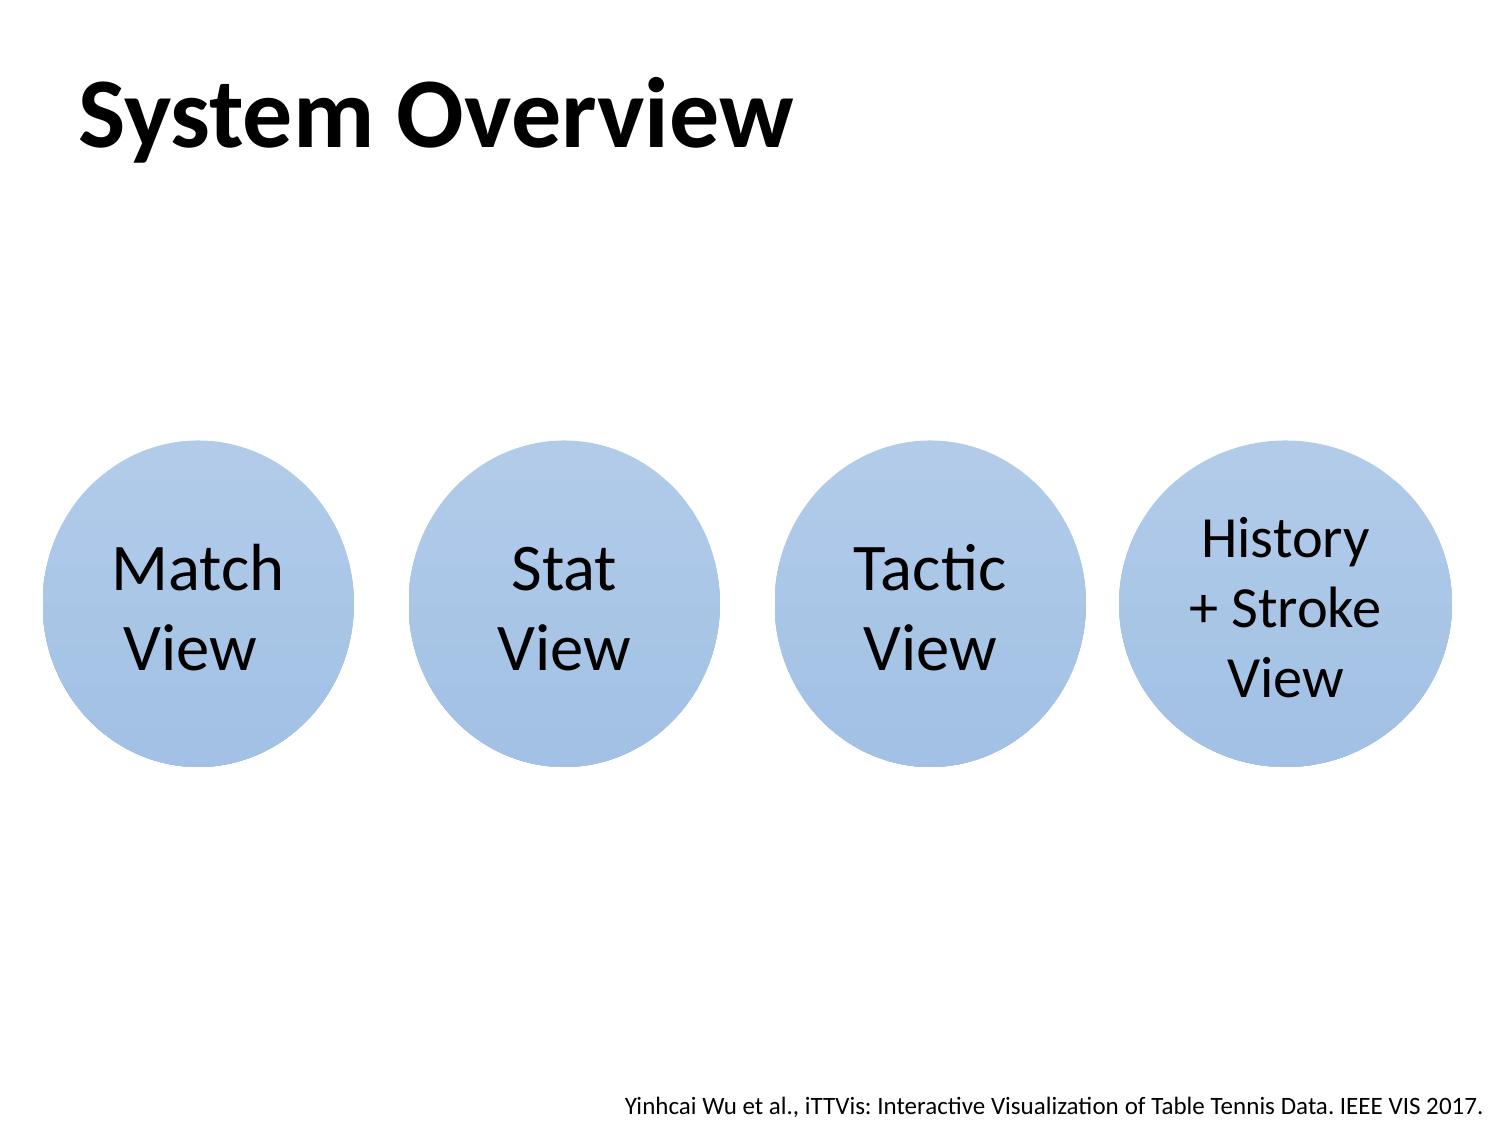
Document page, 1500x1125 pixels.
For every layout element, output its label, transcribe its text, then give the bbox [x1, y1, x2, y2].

text_box History + Stroke View [1118, 439, 1453, 768]
text_box Match View [41, 439, 355, 768]
text_box Tactic View [774, 439, 1087, 768]
text_box Yinhcai Wu et al., iTTVis: Interactive Visualization of Table Tennis Data. IEEE VIS 2017. [0, 1082, 1500, 1125]
text_box Stat View [408, 439, 721, 768]
text_box System Overview [63, 30, 1452, 200]
